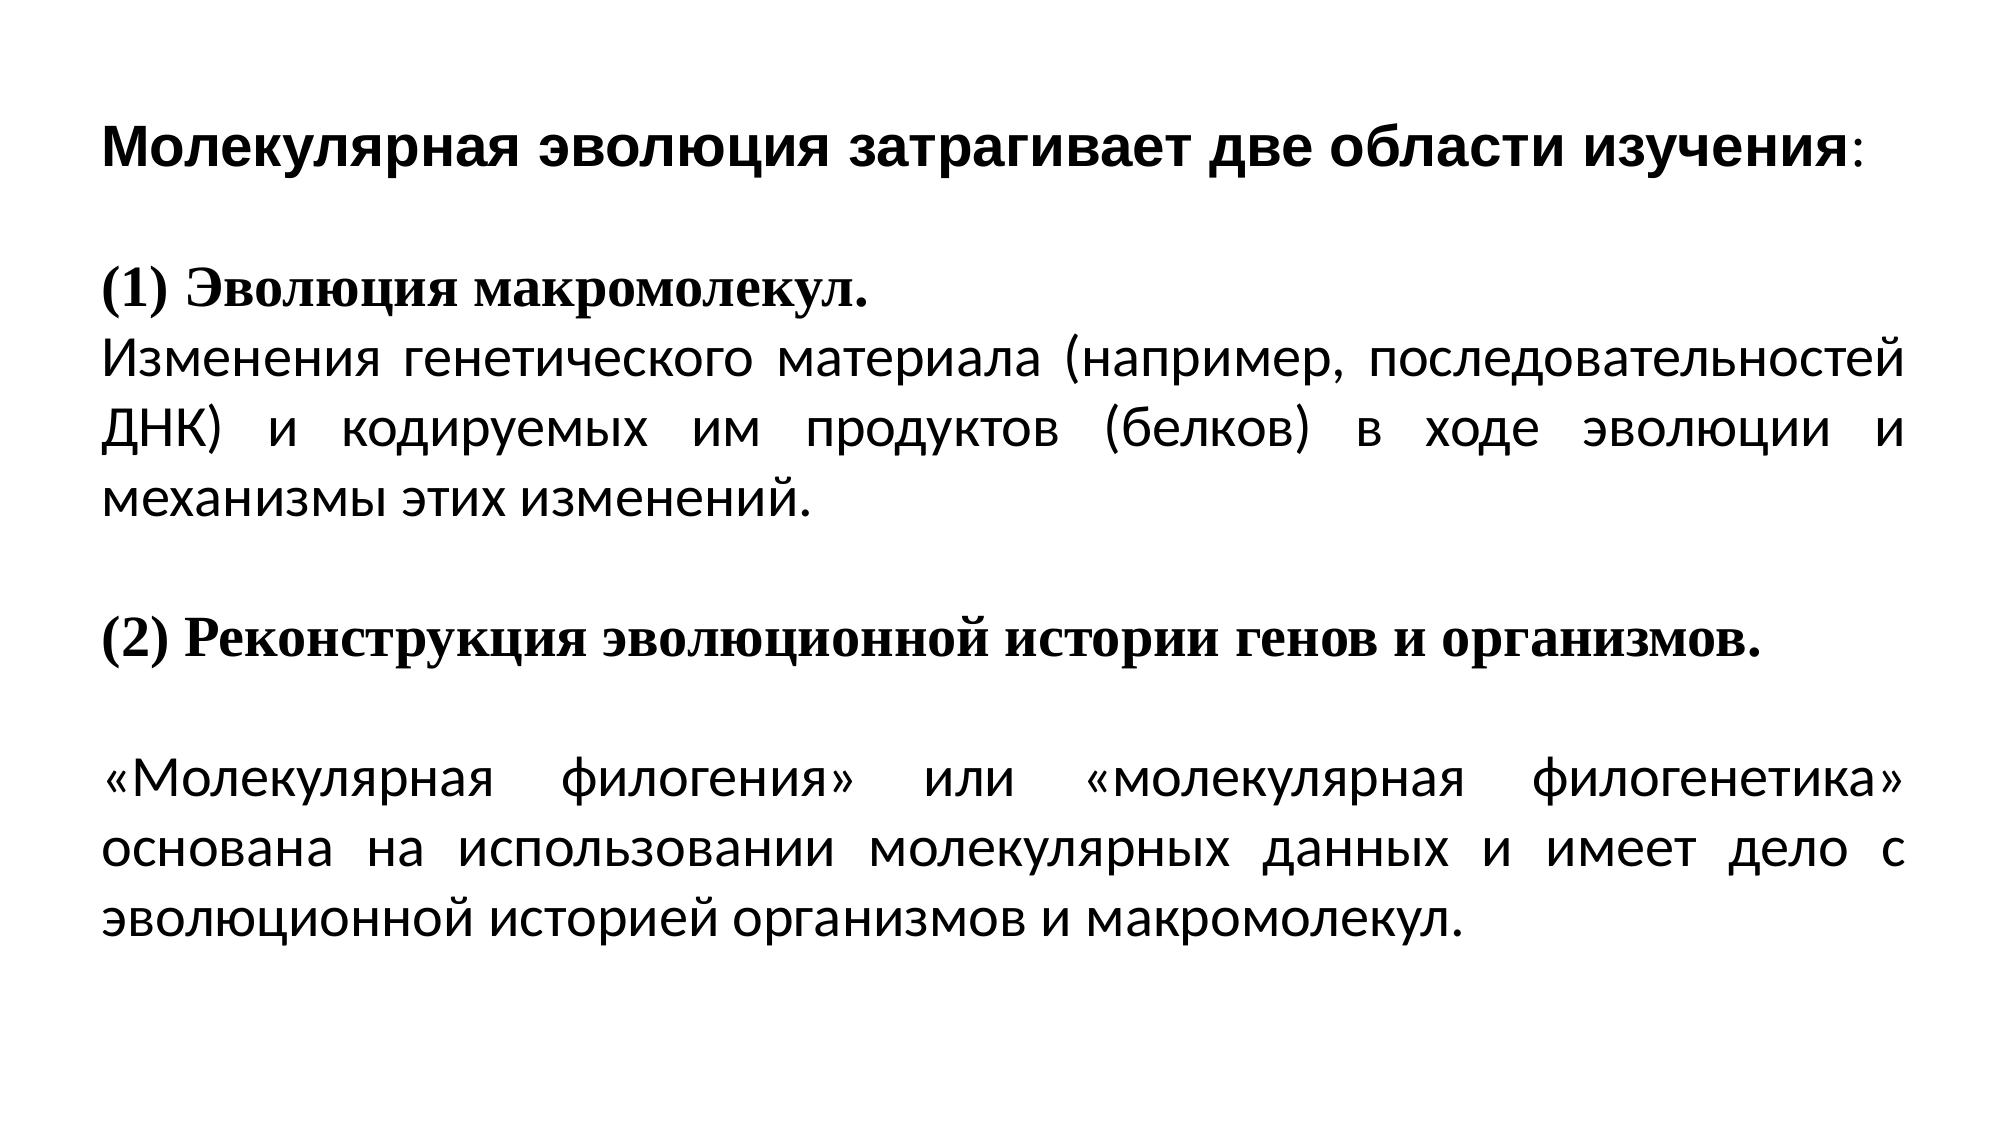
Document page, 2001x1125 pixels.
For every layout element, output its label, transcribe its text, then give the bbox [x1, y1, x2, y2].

text_box Молекулярная эволюция затрагивает две области изучения: Эволюция макромолекул. Изменения генетического материала (например, последовательностей ДНК) и кодируемых им продуктов (белков) в ходе эволюции и механизмы этих изменений. (2) Реконструкция эволюционной истории генов и организмов. «Молекулярная филогения» или «молекулярная филогенетика» основана на использовании молекулярных данных и имеет дело с эволюционной историей организмов и макромолекул. [86, 31, 1923, 956]
